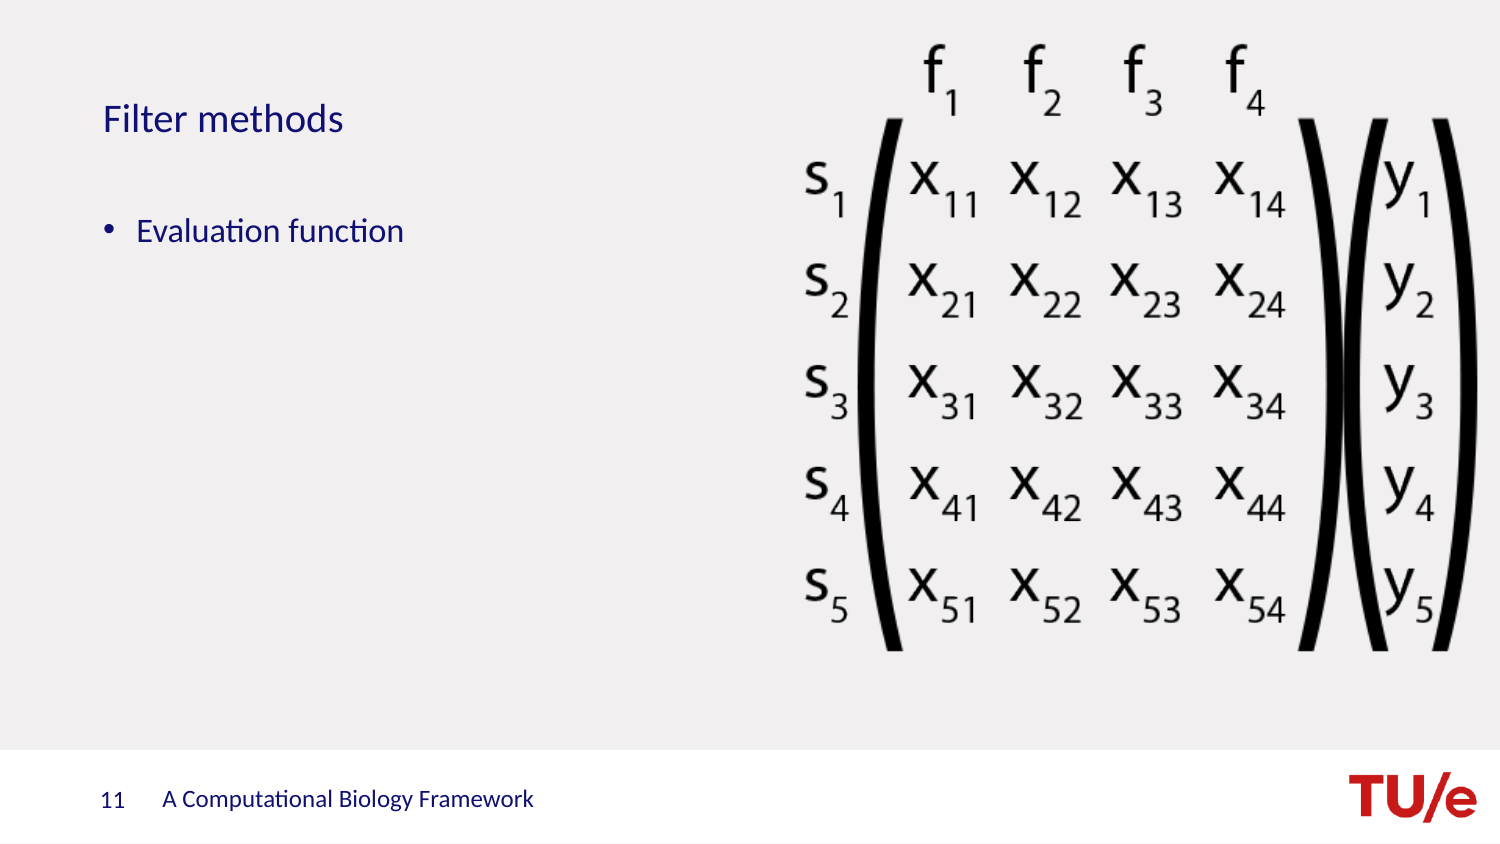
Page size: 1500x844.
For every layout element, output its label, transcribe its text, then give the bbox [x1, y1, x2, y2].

slide_number 11 [100, 783, 199, 841]
list Filter methods Evaluation function [103, 102, 694, 750]
picture [1336, 759, 1489, 835]
picture [750, 0, 1500, 750]
footer A Computational Biology Framework [162, 782, 1267, 841]
